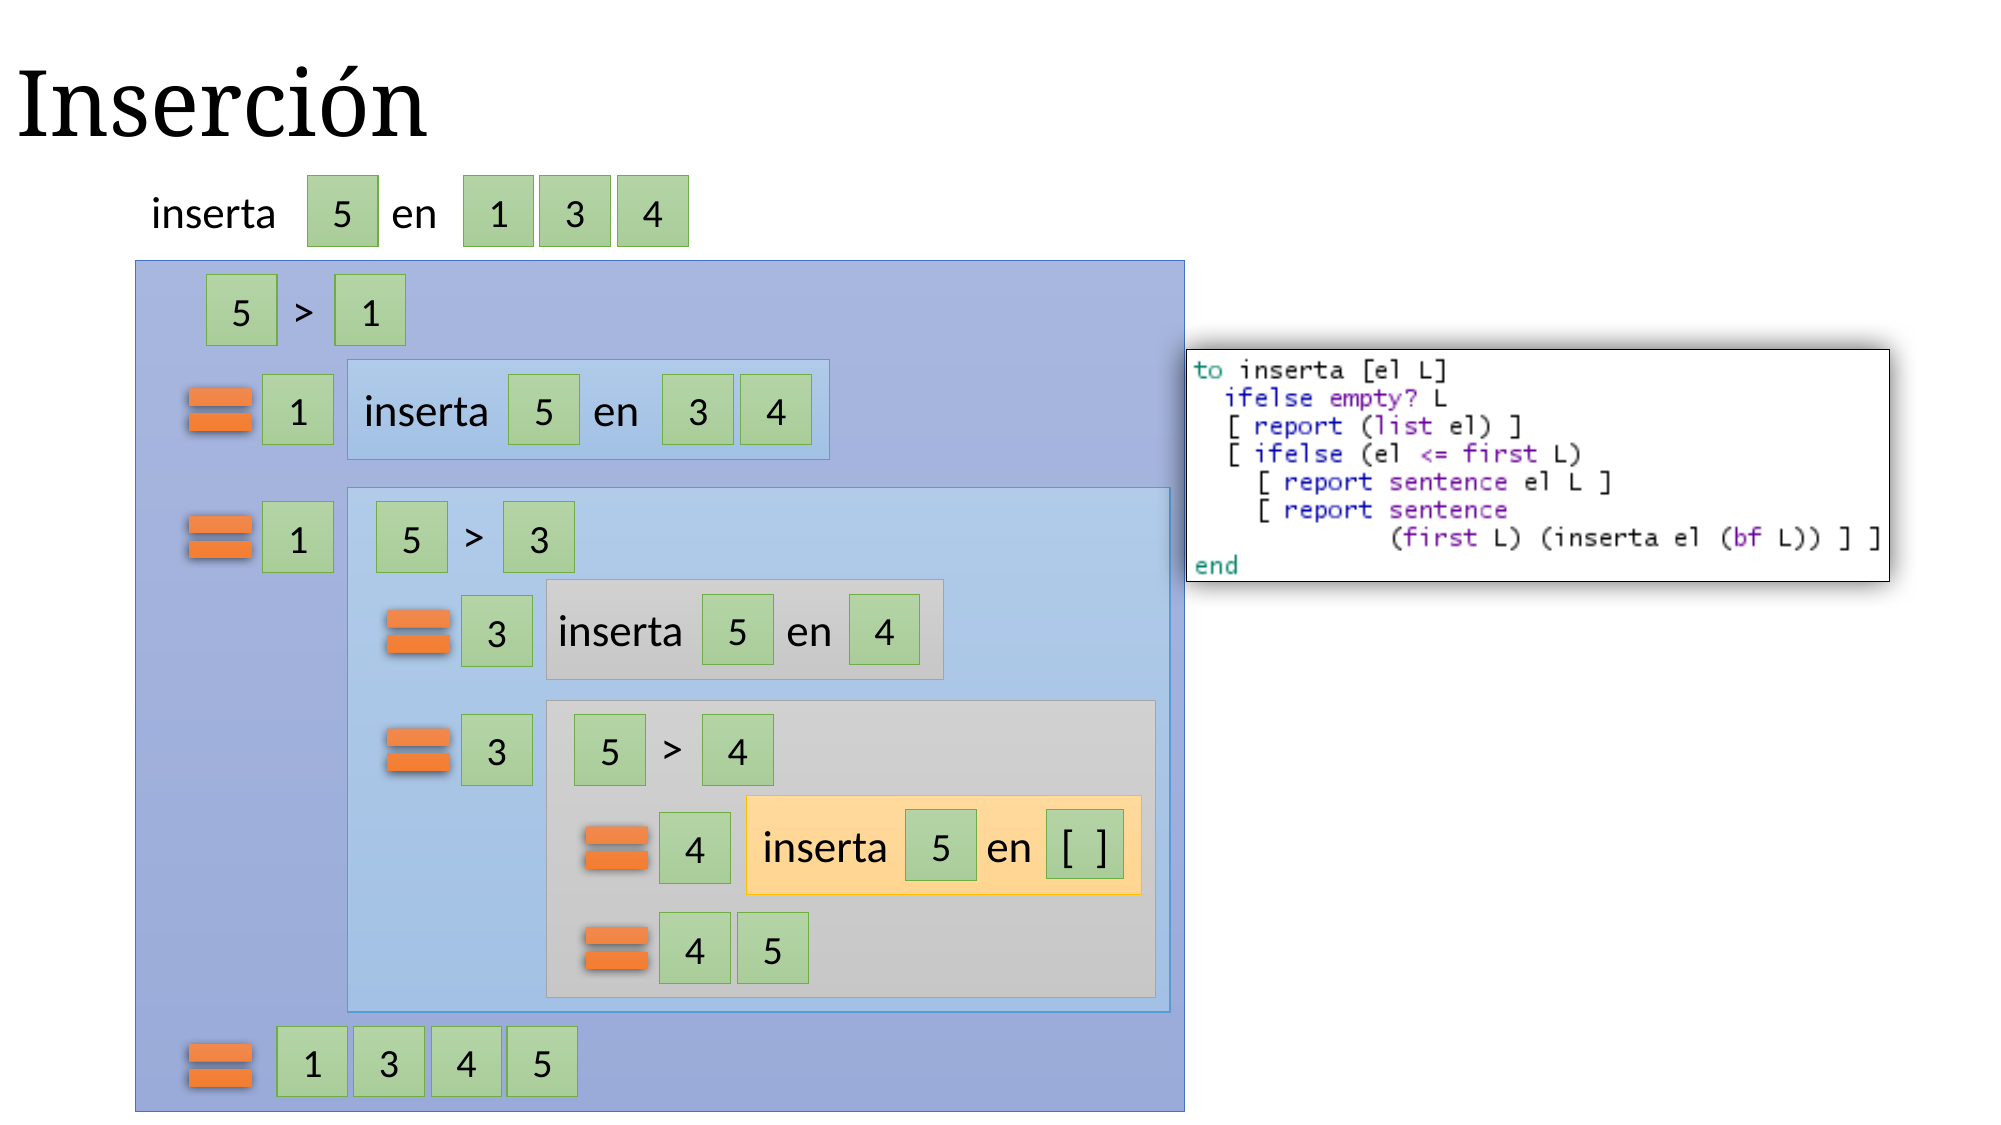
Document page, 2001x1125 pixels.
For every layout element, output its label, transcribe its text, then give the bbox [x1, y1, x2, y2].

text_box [574, 795, 1142, 895]
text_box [177, 359, 830, 460]
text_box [376, 579, 944, 680]
title Inserción [1, 46, 1622, 168]
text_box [135, 260, 1185, 1112]
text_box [574, 912, 809, 984]
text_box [376, 700, 1156, 998]
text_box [135, 175, 689, 247]
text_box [177, 1026, 578, 1101]
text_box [177, 487, 1171, 1013]
picture [1186, 349, 1890, 581]
